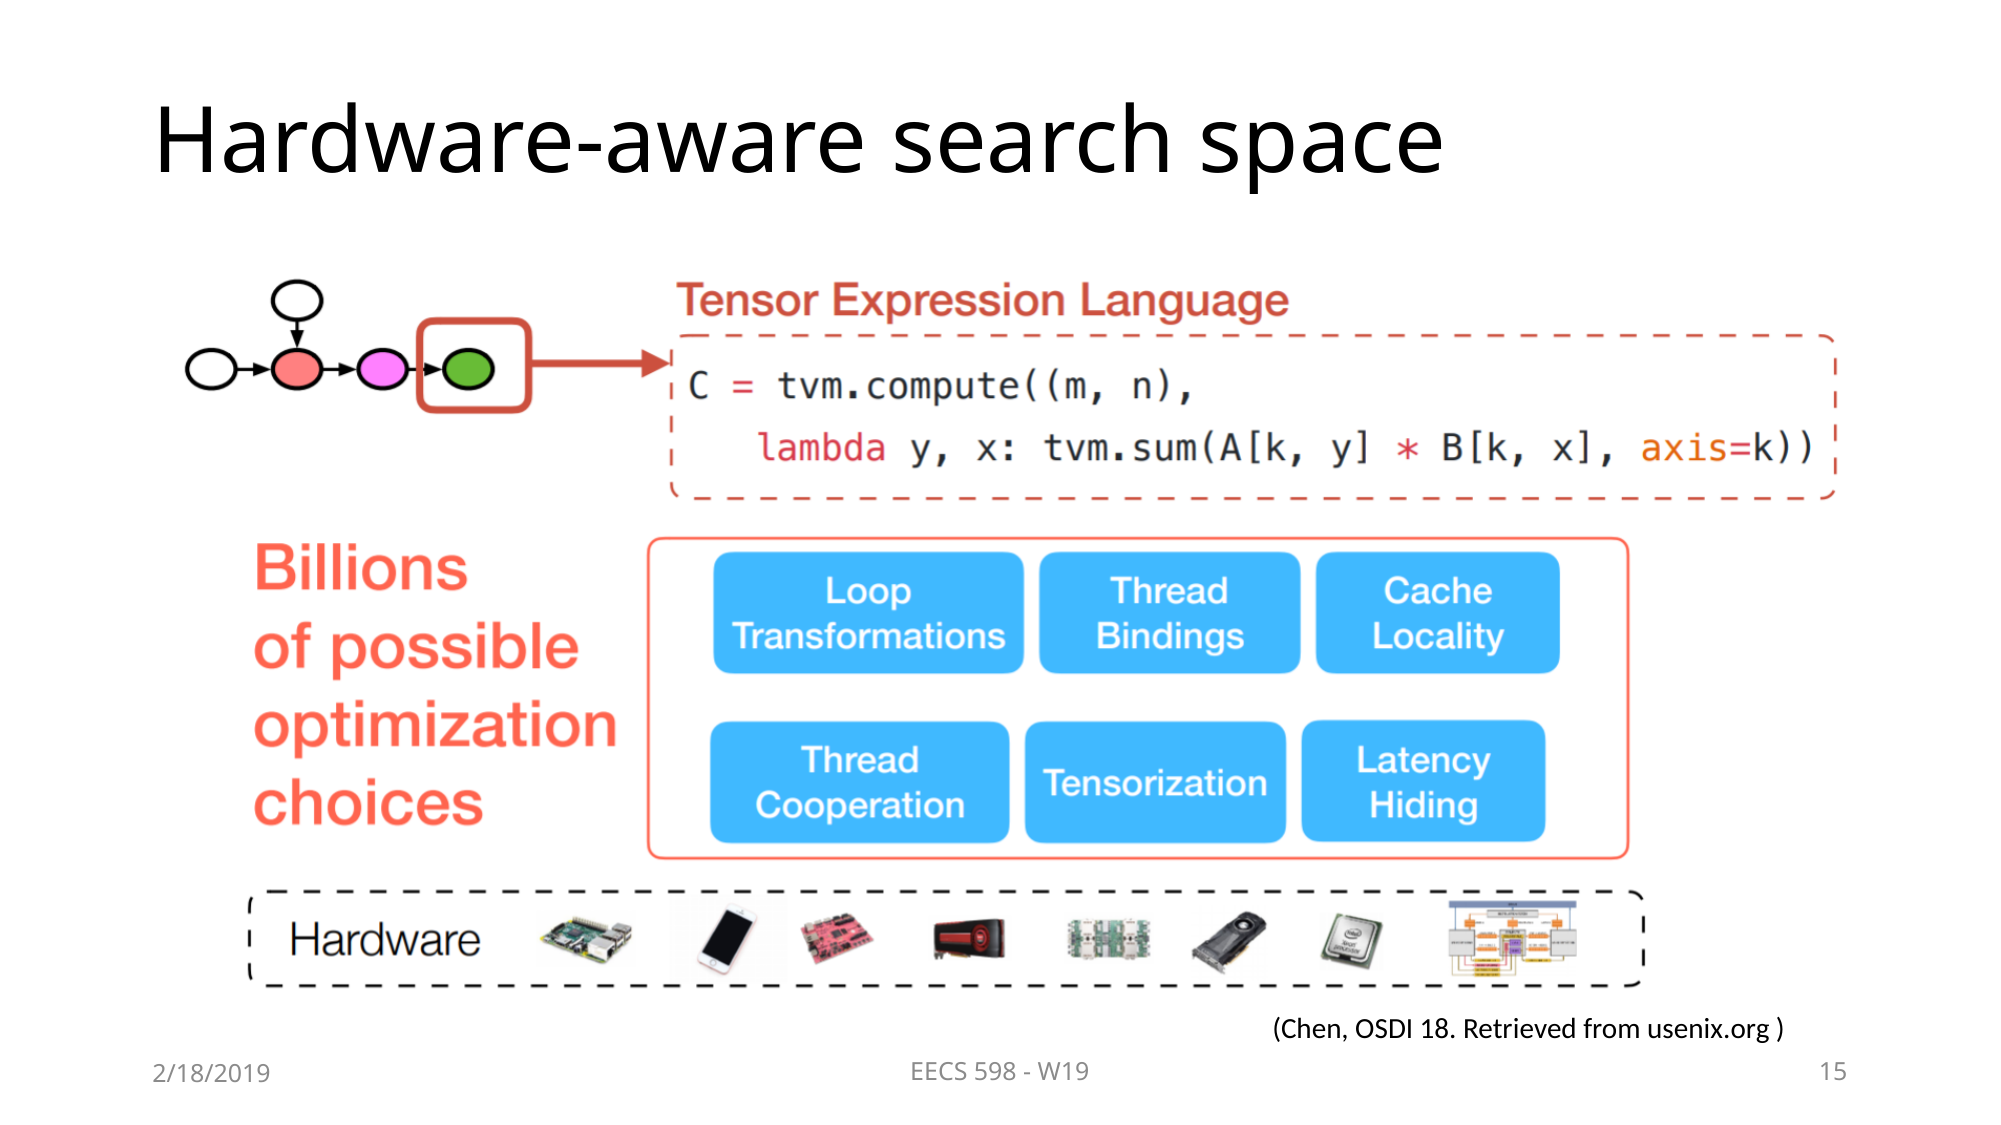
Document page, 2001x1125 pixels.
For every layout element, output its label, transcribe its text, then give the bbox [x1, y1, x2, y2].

picture [167, 246, 1853, 1005]
title Hardware-aware search space [137, 59, 1863, 225]
slide_number 15 [1412, 1042, 1863, 1103]
footer EECS 598 - W19 [662, 1042, 1338, 1103]
text_box (Chen, OSDI 18. Retrieved from usenix.org ) [1257, 1005, 1801, 1052]
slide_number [137, 1042, 588, 1103]
